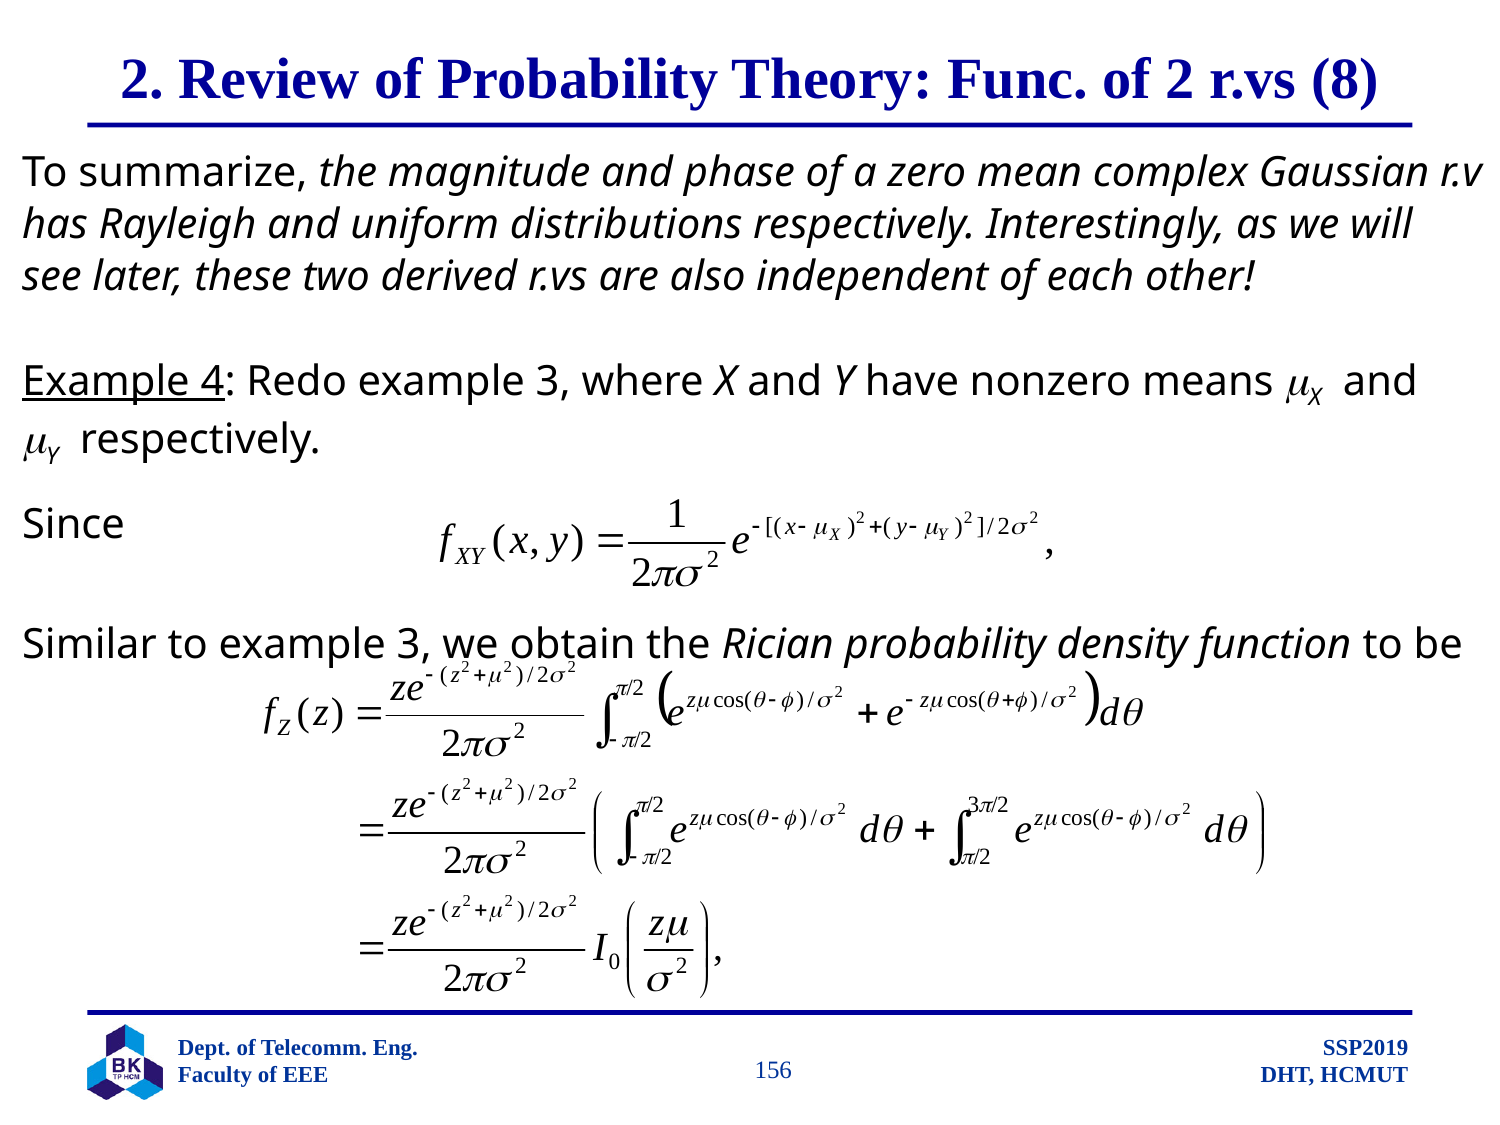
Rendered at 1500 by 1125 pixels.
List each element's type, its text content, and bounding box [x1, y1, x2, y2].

title 2. Review of Probability Theory: Func. of 2 r.vs (8) [0, 37, 1500, 113]
picture [87, 1024, 163, 1100]
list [249, 649, 1276, 1006]
slide_number 156 [424, 1037, 976, 1101]
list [424, 486, 1063, 597]
text_box To summarize, the magnitude and phase of a zero mean complex Gaussian r.v has Rayleigh and uniform distributions respectively. Interestingly, as we will see later, these two derived r.vs are also independent of each other! Example 4: Redo example 3, where X and Y have nonzero means X and Y respectively. Since Similar to example 3, we obtain the Rician probability density function to be [7, 137, 1498, 675]
